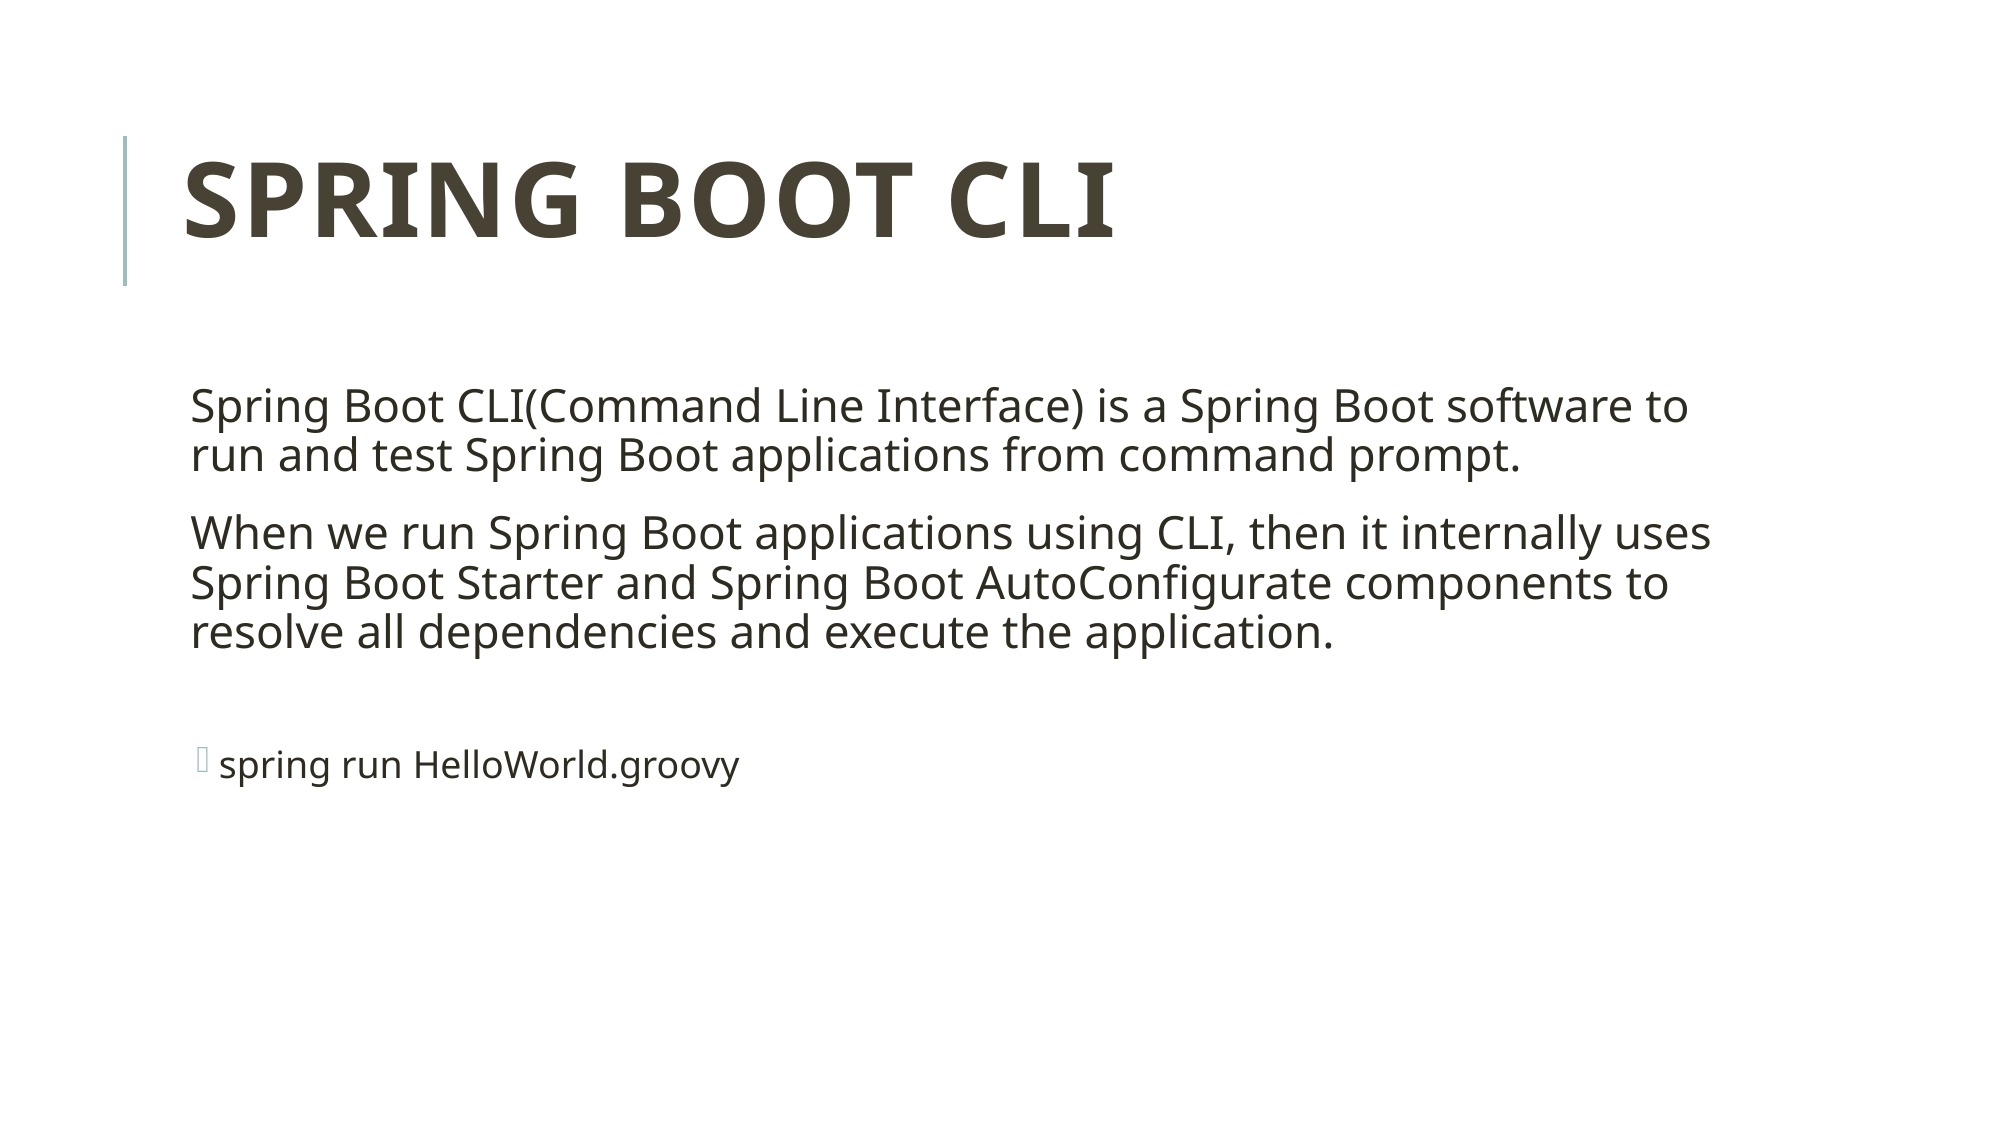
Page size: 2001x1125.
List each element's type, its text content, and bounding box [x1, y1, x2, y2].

title Spring Boot CLI [168, 147, 1763, 375]
list Spring Boot CLI(Command Line Interface) is a Spring Boot software to run and test Spring Boot applications from command prompt. When we run Spring Boot applications using CLI, then it internally uses Spring Boot Starter and Spring Boot AutoConfigurate components to resolve all dependencies and execute the application. spring run HelloWorld.groovy [168, 375, 1763, 1035]
